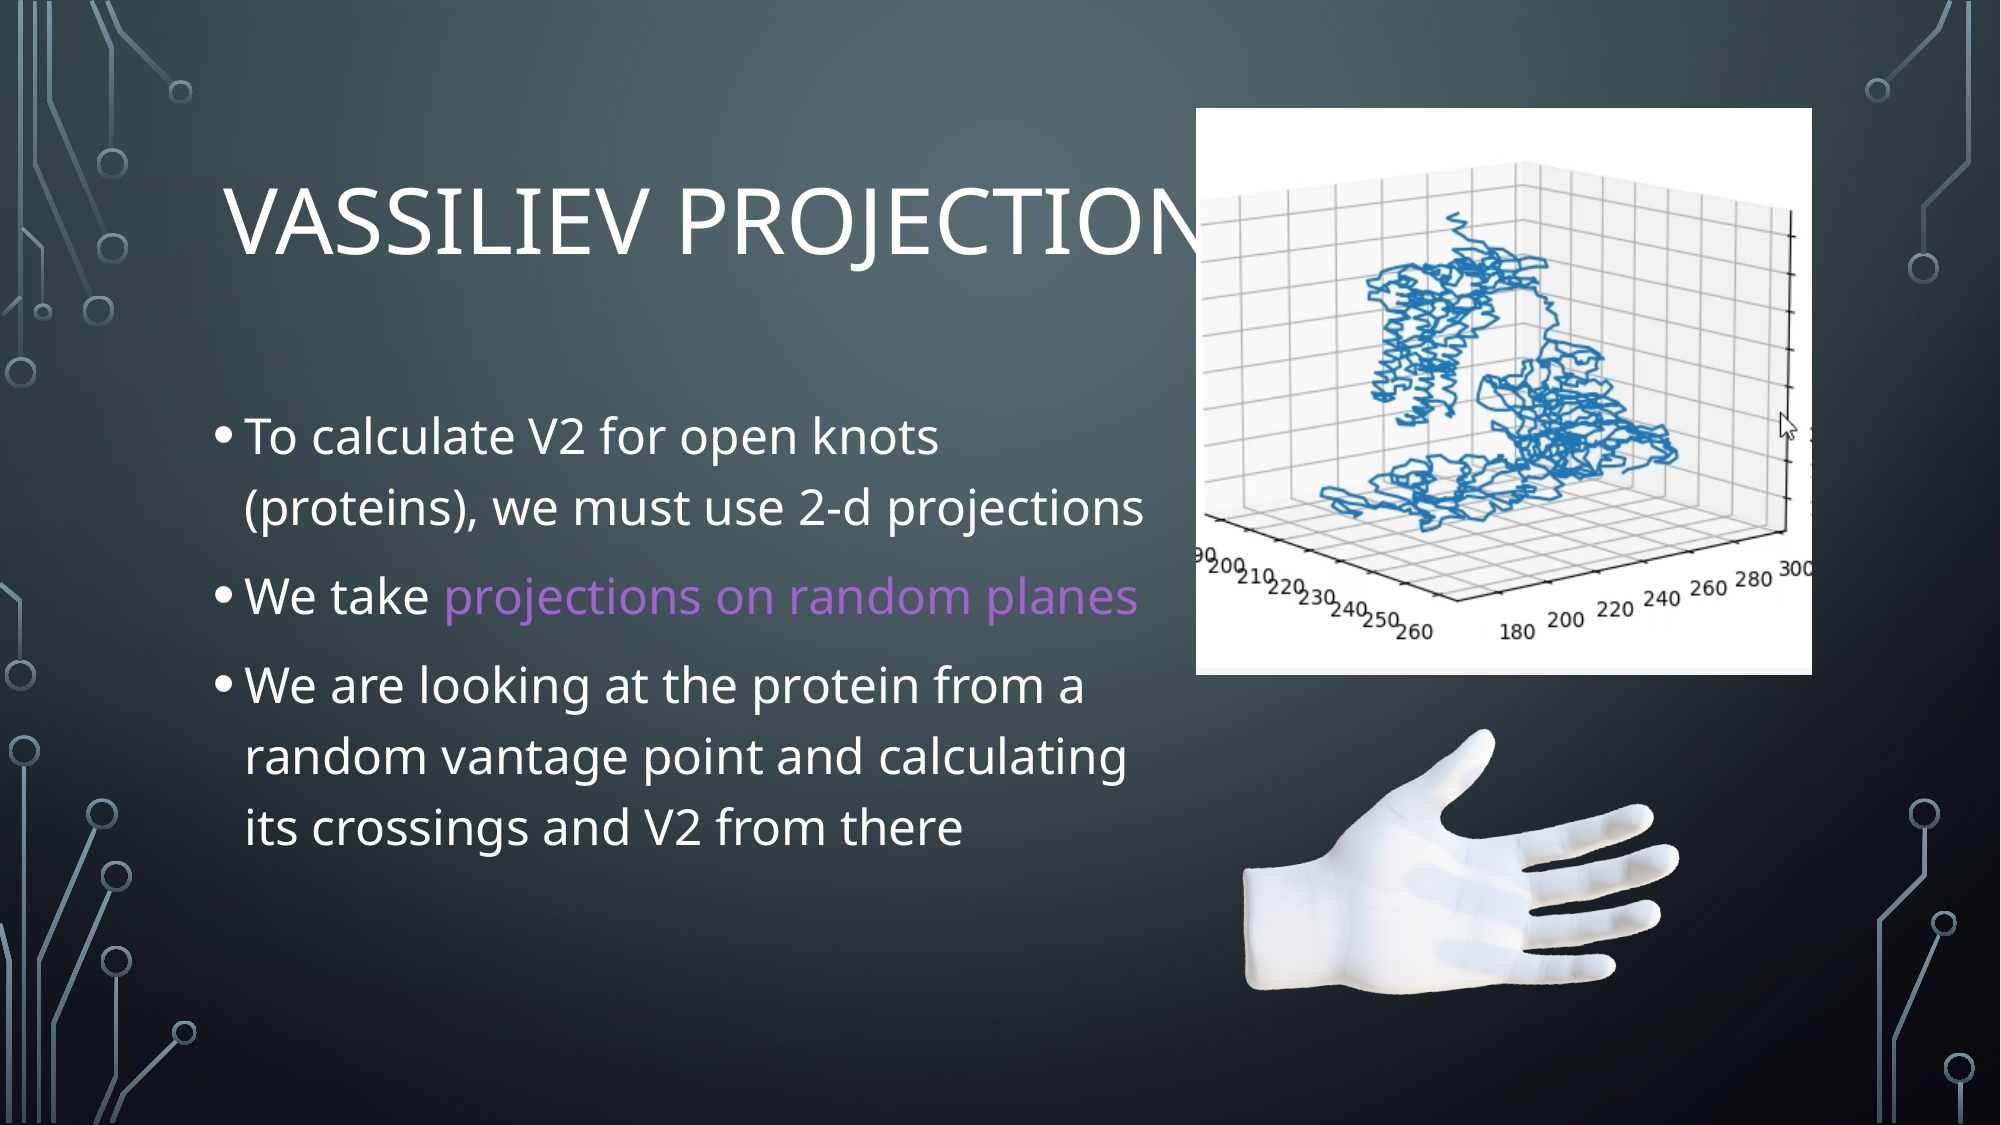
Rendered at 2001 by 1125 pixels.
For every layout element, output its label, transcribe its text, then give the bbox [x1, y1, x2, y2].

list To calculate V2 for open knots (proteins), we must use 2-d projections We take projections on random planes We are looking at the protein from a random vantage point and calculating its crossings and V2 from there [197, 385, 1187, 986]
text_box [1195, 107, 1813, 669]
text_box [1195, 669, 1813, 676]
picture [1176, 698, 1702, 1044]
title Vassiliev projections [208, 106, 1813, 344]
